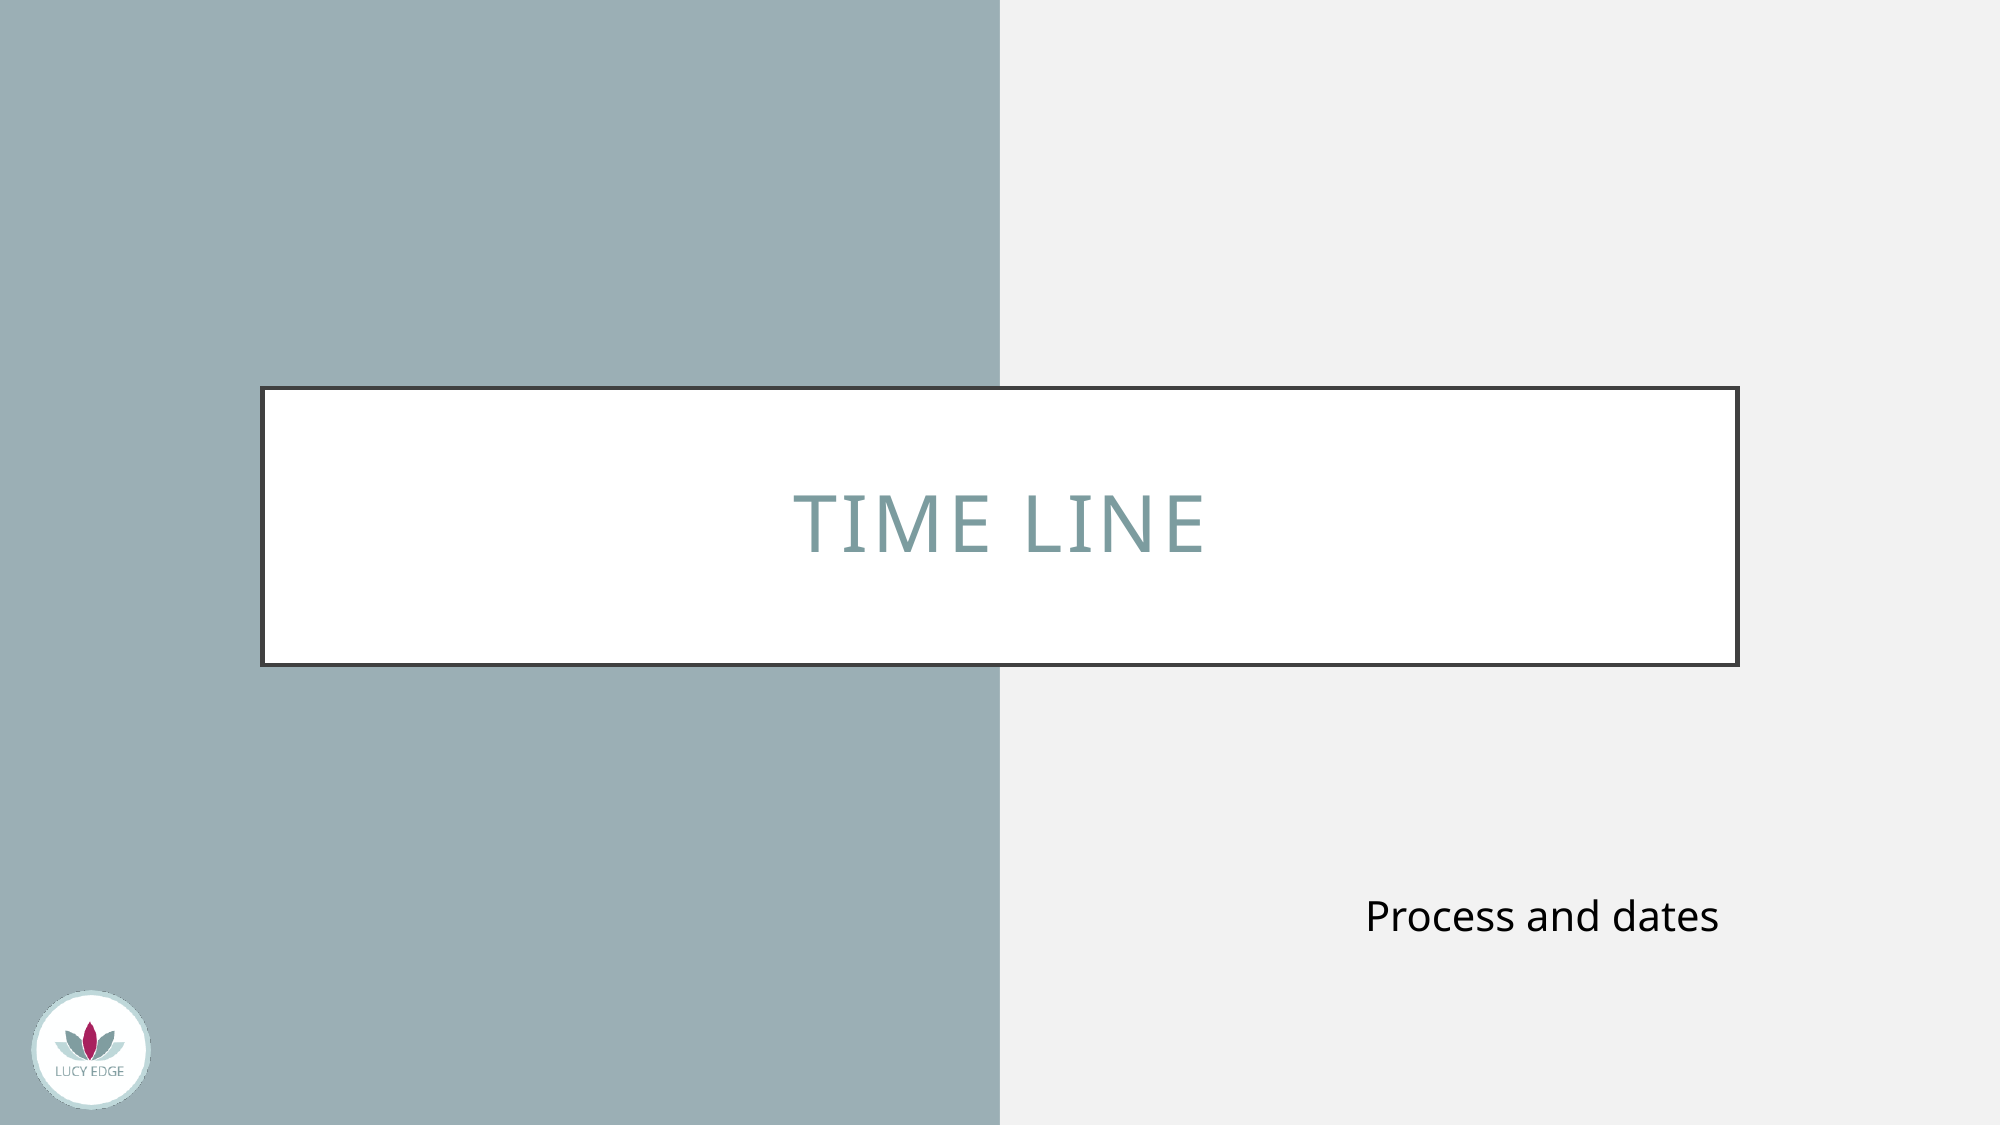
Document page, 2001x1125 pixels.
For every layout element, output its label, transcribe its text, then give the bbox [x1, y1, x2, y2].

picture [25, 983, 159, 1117]
text_box [999, 0, 2000, 1125]
title Time line [260, 386, 1740, 667]
subtitle Process and dates [1079, 881, 1735, 1007]
